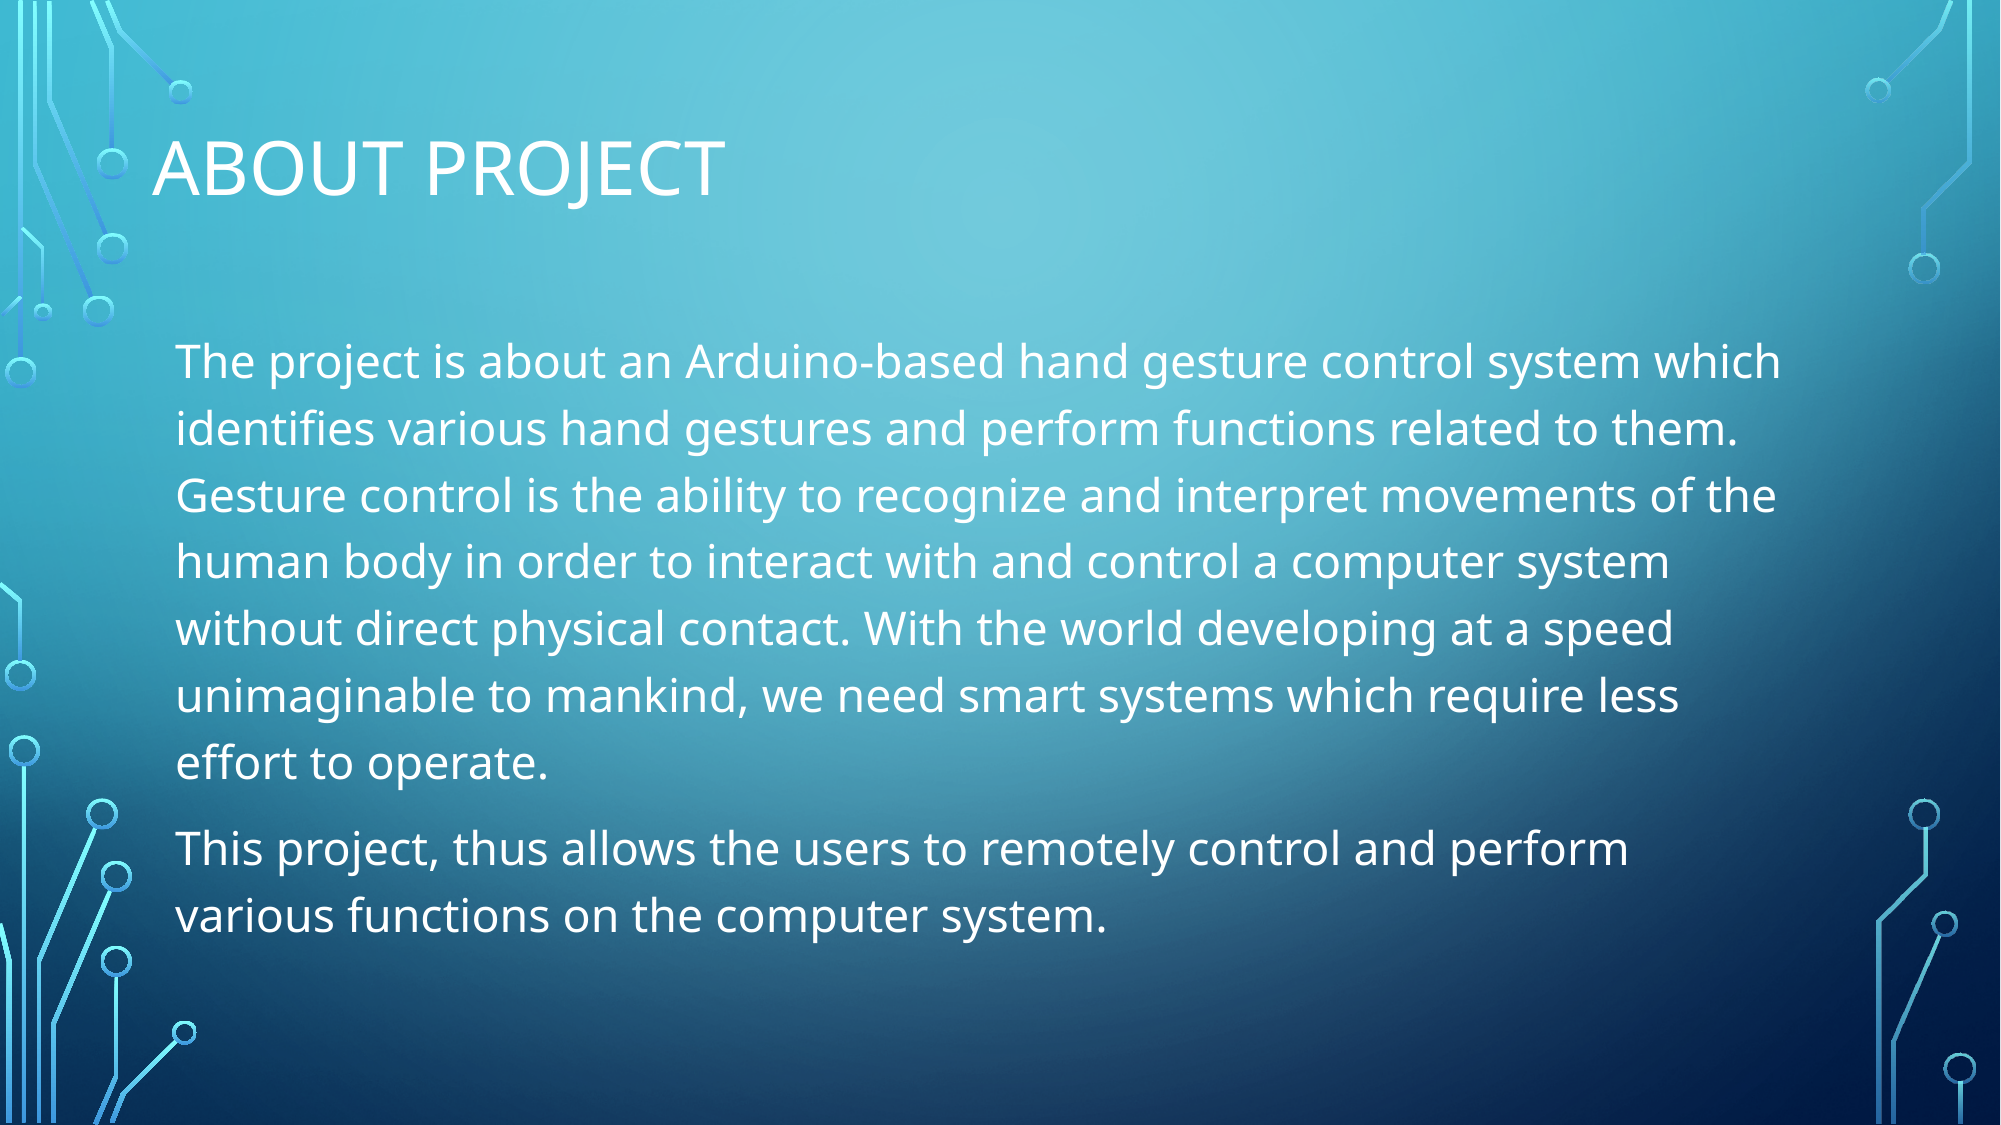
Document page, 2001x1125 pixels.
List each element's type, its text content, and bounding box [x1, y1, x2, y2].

title About Project [137, 62, 1863, 281]
list The project is about an Arduino-based hand gesture control system which identifies various hand gestures and perform functions related to them. Gesture control is the ability to recognize and interpret movements of the human body in order to interact with and control a computer system without direct physical contact. With the world developing at a speed unimaginable to mankind, we need smart systems which require less effort to operate. This project, thus allows the users to remotely control and perform various functions on the computer system. [160, 313, 1813, 950]
